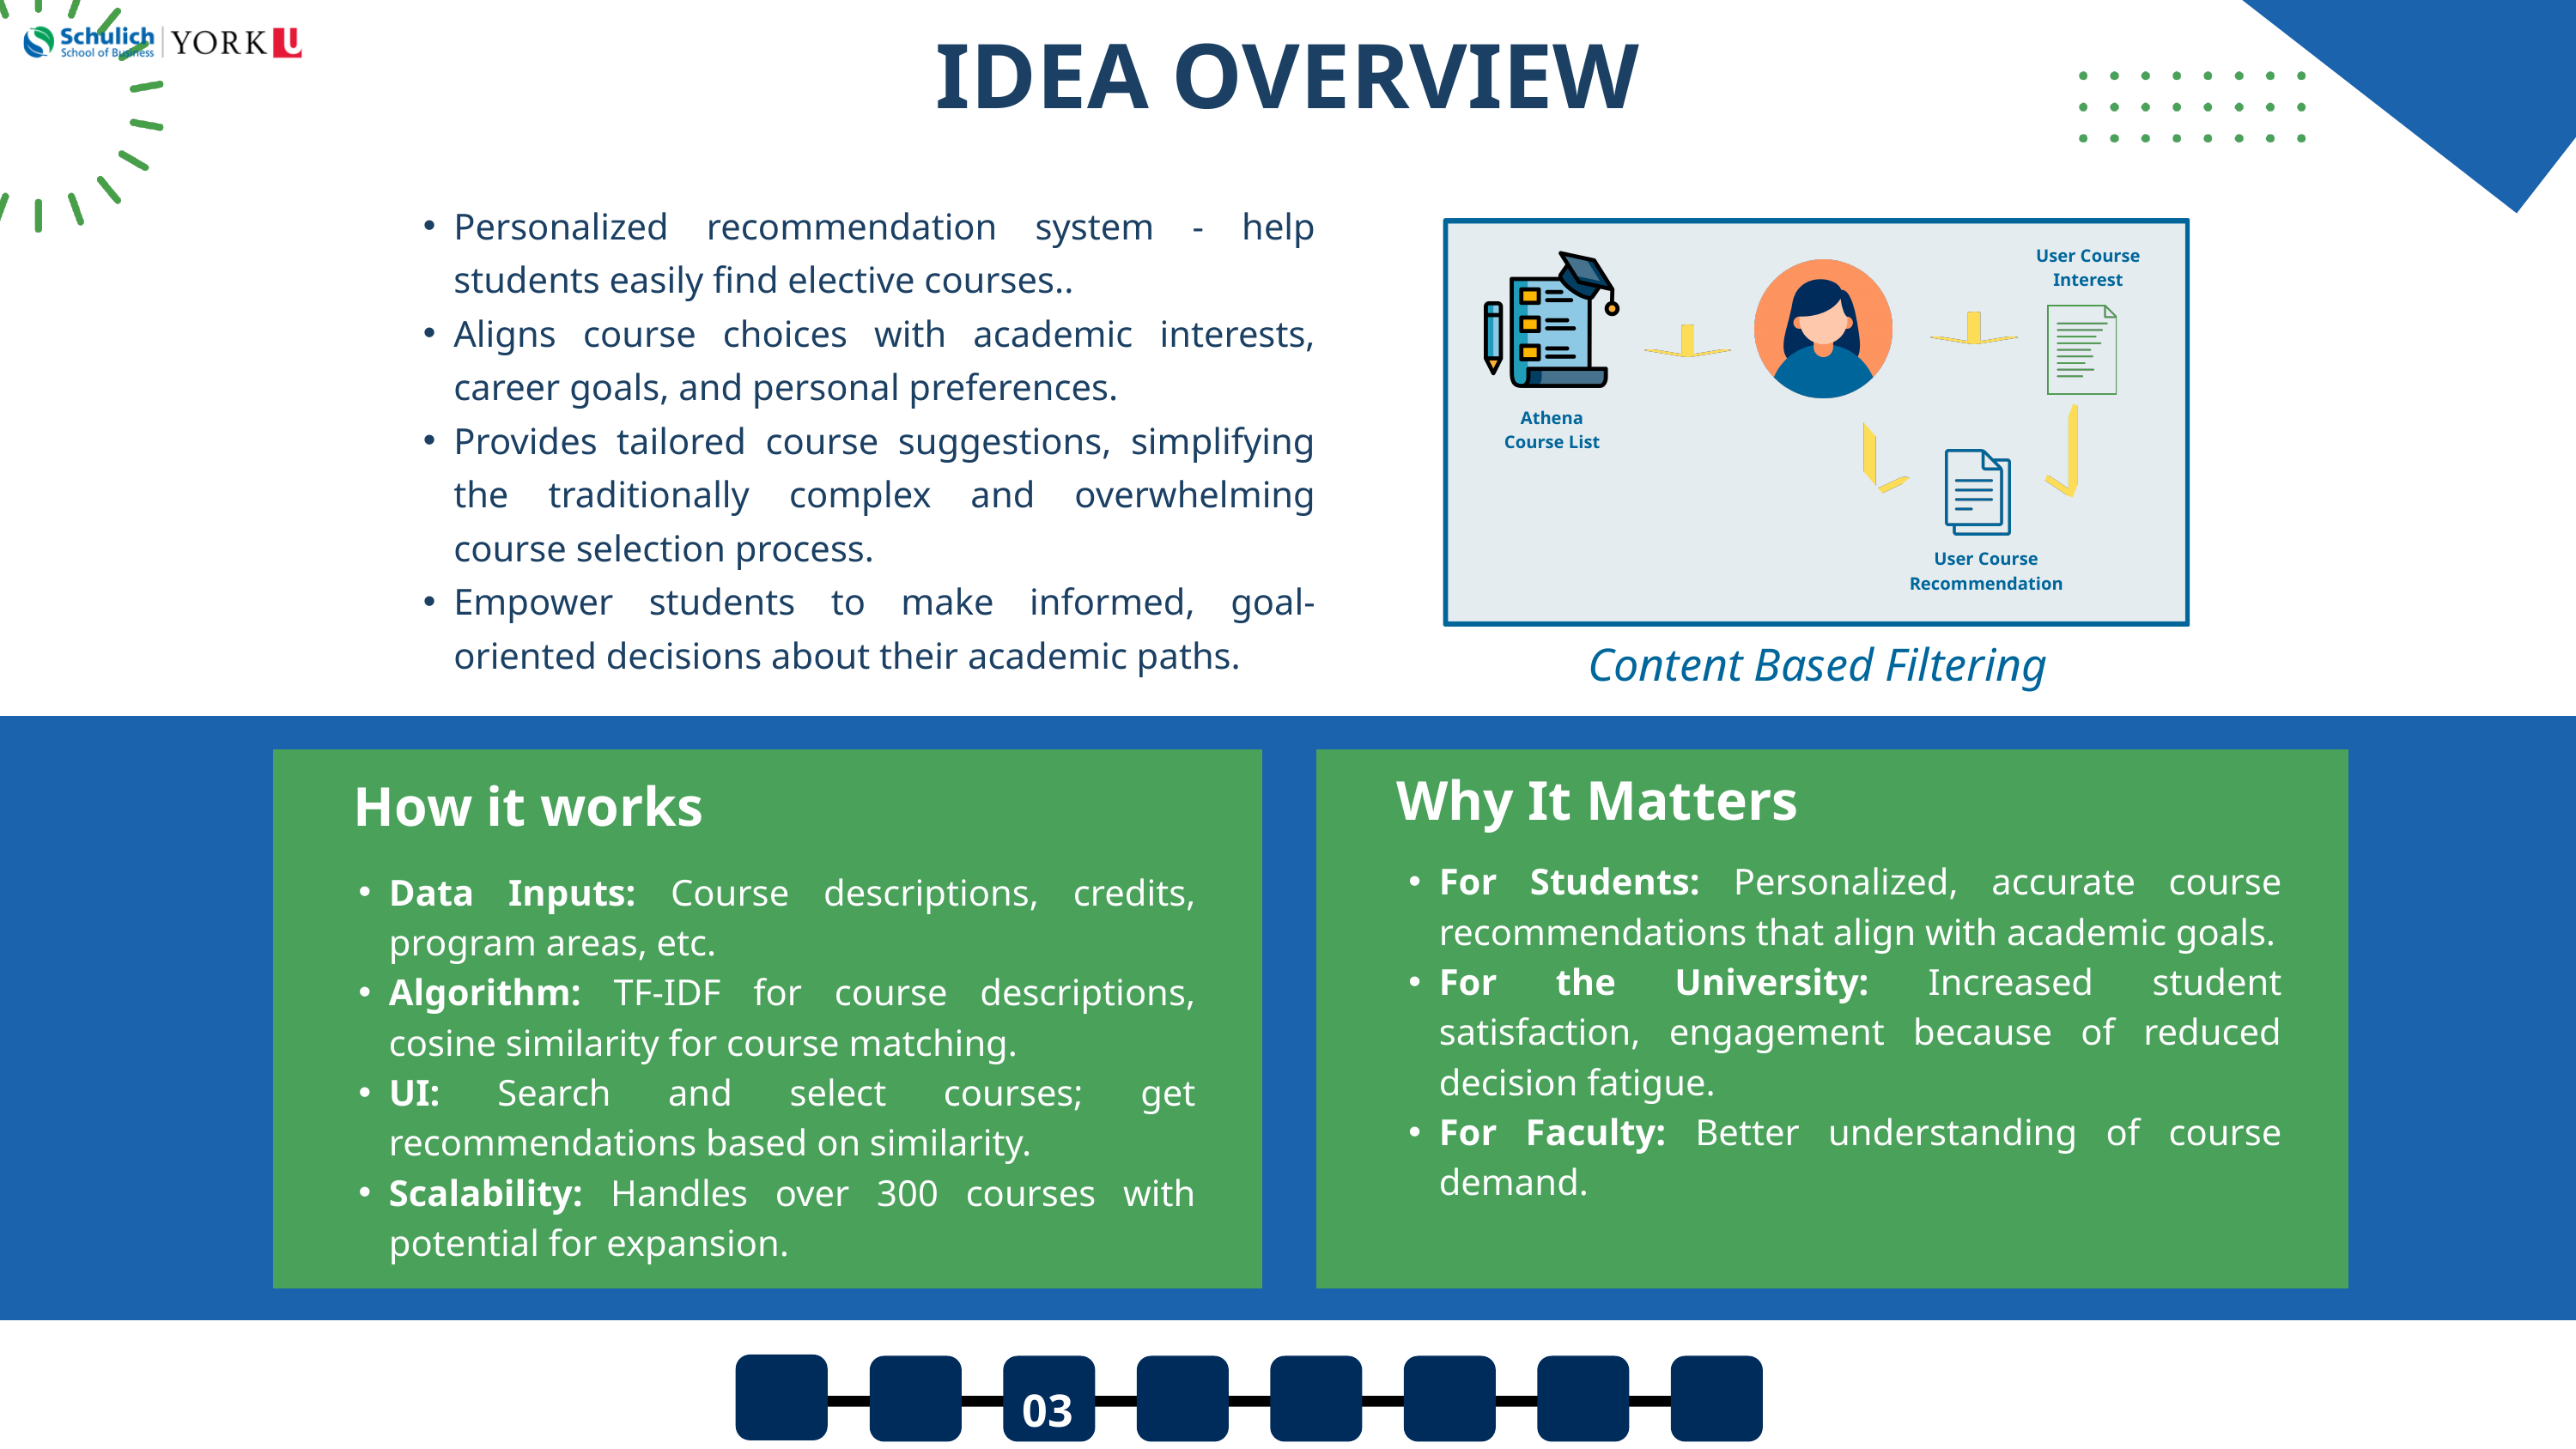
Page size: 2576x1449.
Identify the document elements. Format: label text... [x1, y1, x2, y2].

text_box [1133, 1355, 1230, 1442]
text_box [1267, 1355, 1363, 1442]
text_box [866, 1355, 963, 1442]
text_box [1534, 1355, 1630, 1442]
text_box Personalized recommendation system - help students easily find elective courses.. Aligns course choices with academic interests, career goals, and personal preferences. Provides tailored course suggestions, simplifying the traditionally complex and overwhelming course selection process. Empower students to make informed, goal-oriented decisions about their academic paths. [392, 193, 1316, 676]
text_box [0, 715, 2576, 1321]
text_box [999, 1355, 1096, 1442]
text_box IDEA OVERVIEW [120, 37, 2456, 127]
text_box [1400, 1355, 1497, 1442]
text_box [732, 1354, 828, 1441]
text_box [1668, 1355, 1764, 1442]
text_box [1315, 749, 2349, 1288]
text_box [2077, 127, 2306, 142]
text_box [272, 749, 1262, 1288]
text_box [23, 21, 302, 64]
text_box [1441, 218, 2191, 685]
text_box [2242, 0, 2576, 214]
text_box [0, 0, 164, 233]
